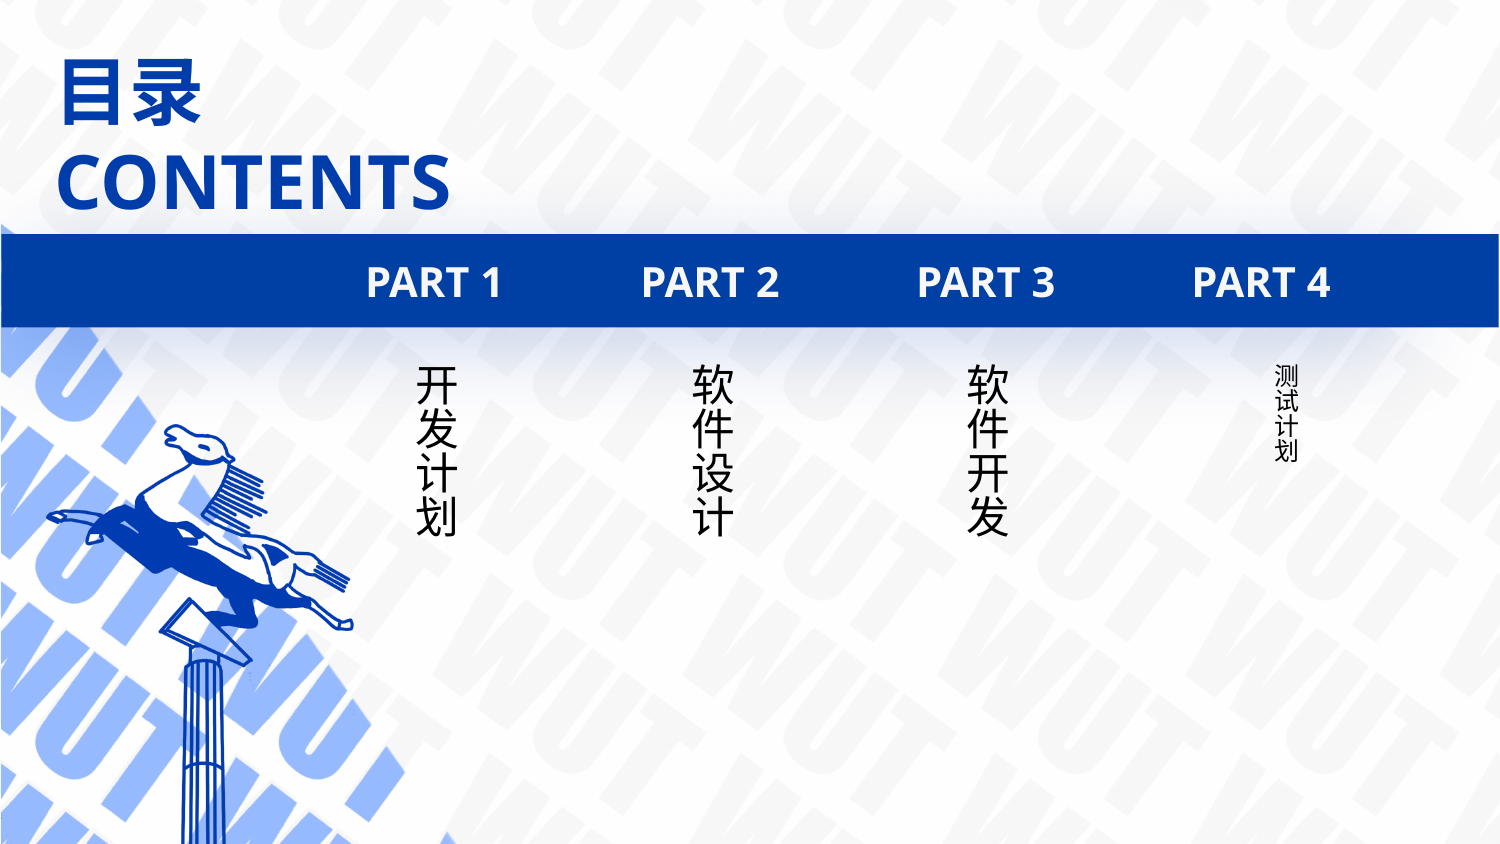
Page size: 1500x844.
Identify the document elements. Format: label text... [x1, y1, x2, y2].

text_box PART 1 [350, 248, 531, 313]
list 测试计划 [1227, 348, 1306, 744]
picture [1, 0, 1499, 234]
text_box PART 2 [625, 248, 806, 313]
list 开发计划 [401, 348, 480, 744]
list 软件设计 [676, 348, 755, 744]
list 软件开发 [952, 348, 1031, 744]
text_box PART 3 [901, 248, 1082, 313]
text_box PART 4 [1176, 248, 1357, 313]
picture [1, 328, 1499, 844]
